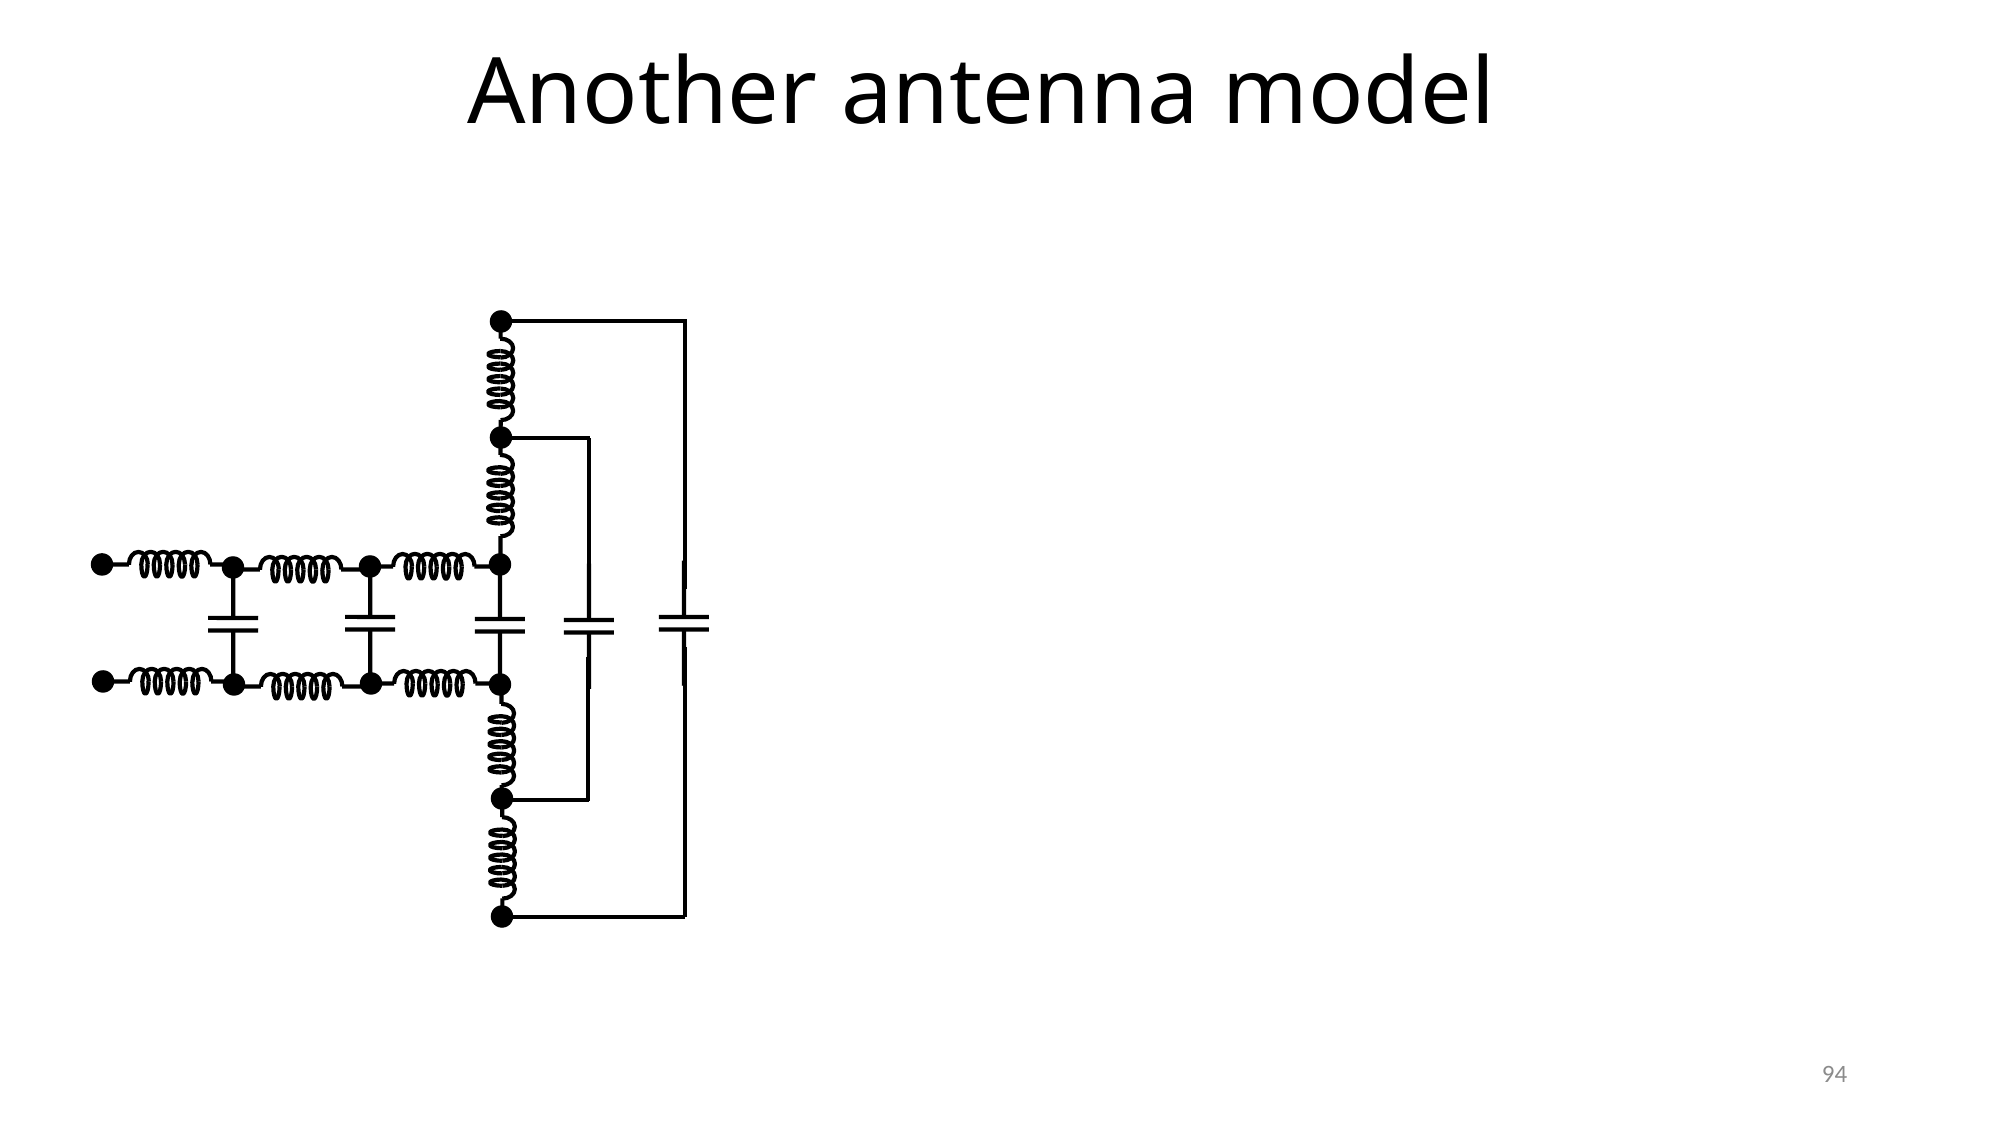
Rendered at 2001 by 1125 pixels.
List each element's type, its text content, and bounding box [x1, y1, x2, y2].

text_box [90, 310, 709, 928]
title Another antenna model [119, 22, 1845, 165]
slide_number 94 [1412, 1042, 1863, 1103]
